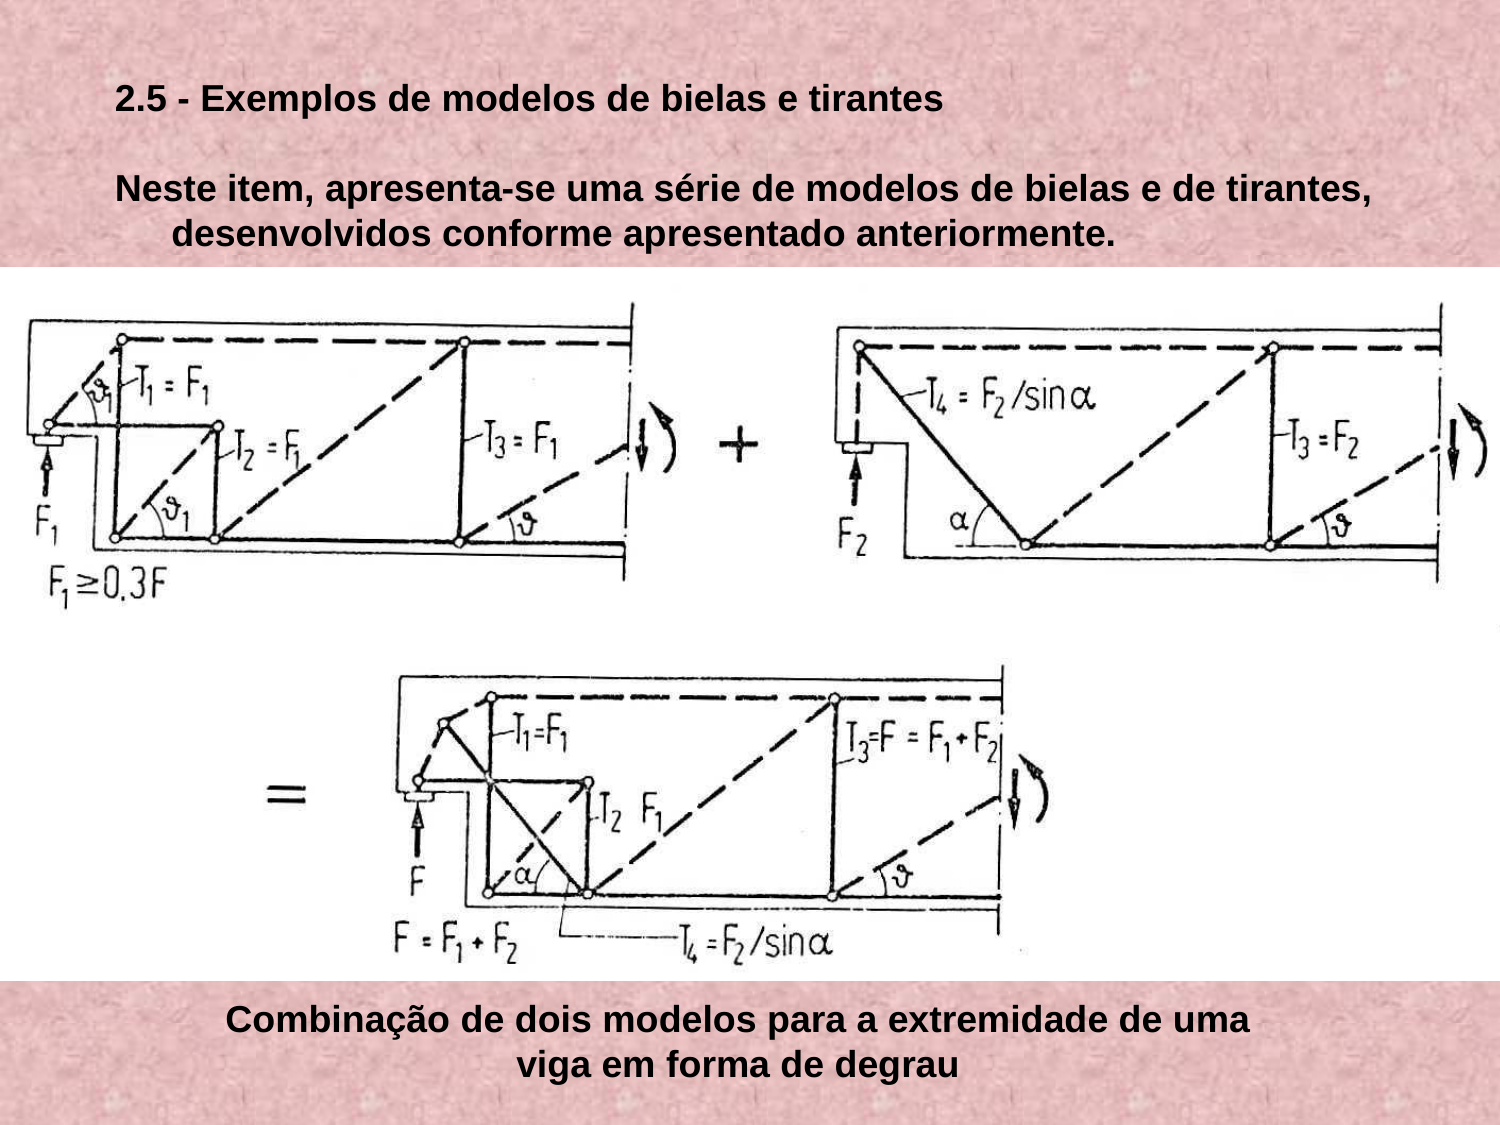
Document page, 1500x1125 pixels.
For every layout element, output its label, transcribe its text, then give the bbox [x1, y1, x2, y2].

picture [0, 1, 1500, 1125]
text_box Combinação de dois modelos para a extremidade de uma viga em forma de degrau [171, 987, 1306, 1093]
text_box 2.5 - Exemplos de modelos de bielas e tirantes Neste item, apresenta-se uma série de modelos de bielas e de tirantes, desenvolvidos conforme apresentado anteriormente. [100, 66, 1400, 267]
